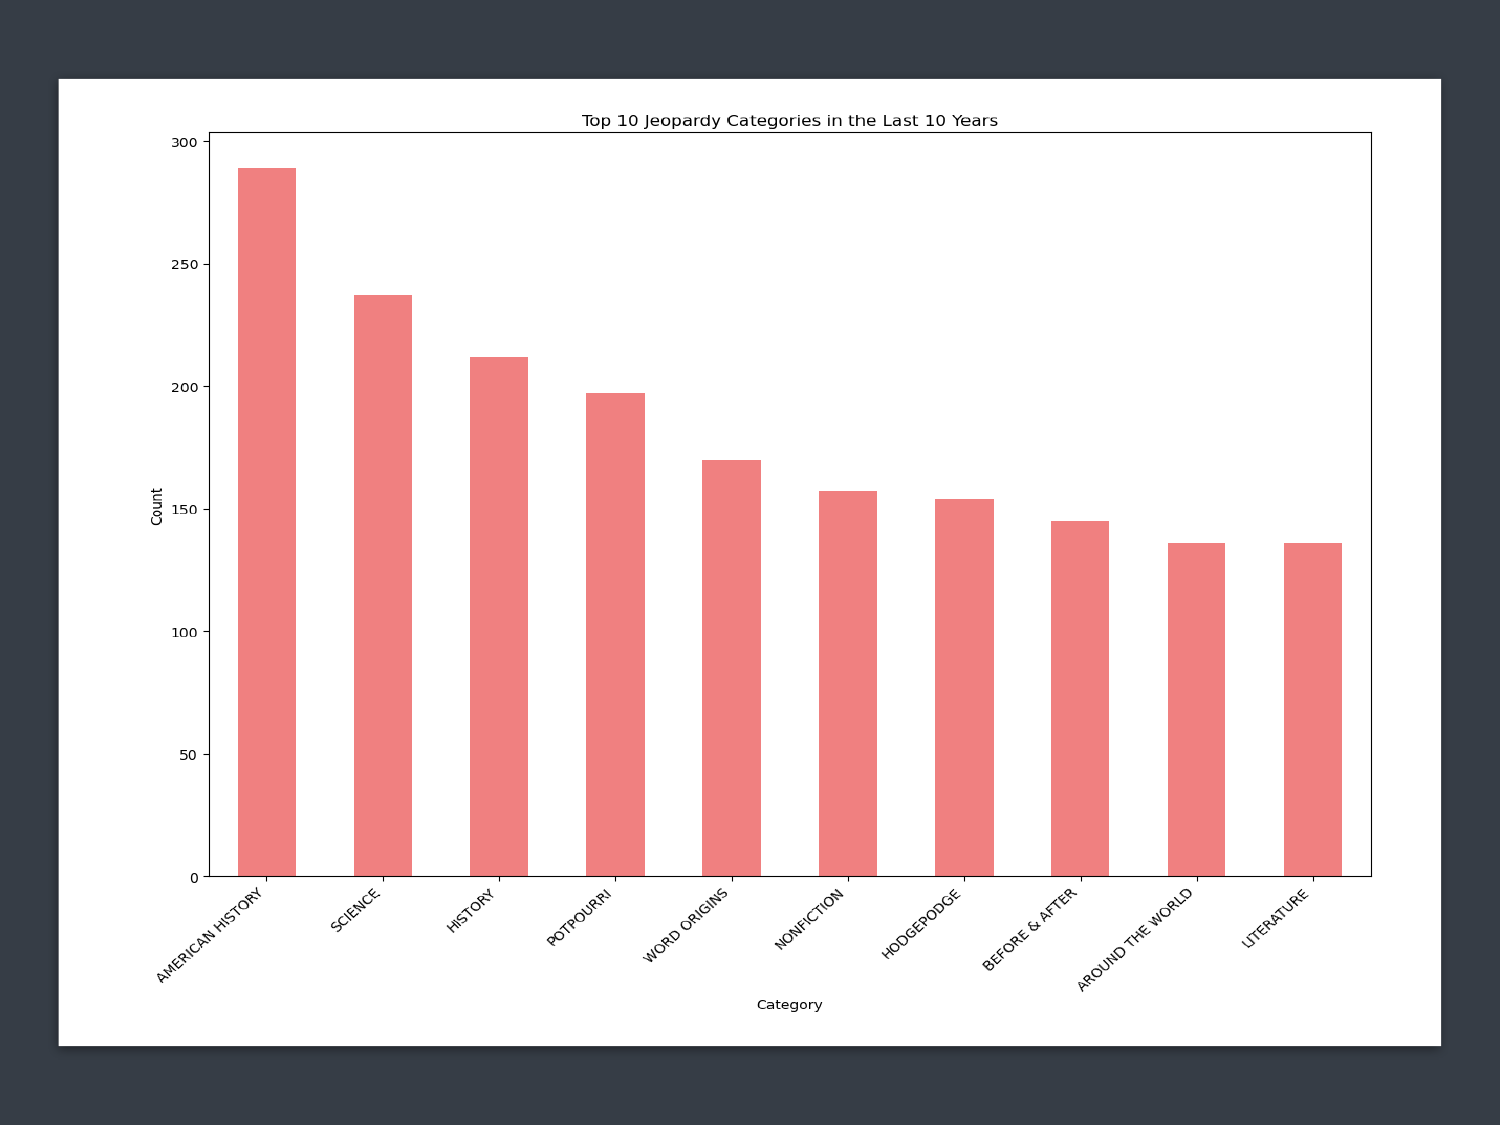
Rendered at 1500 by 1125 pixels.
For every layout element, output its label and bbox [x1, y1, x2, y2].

text_box [57, 77, 1443, 1048]
text_box [0, 0, 1500, 1125]
picture [140, 105, 1383, 1020]
